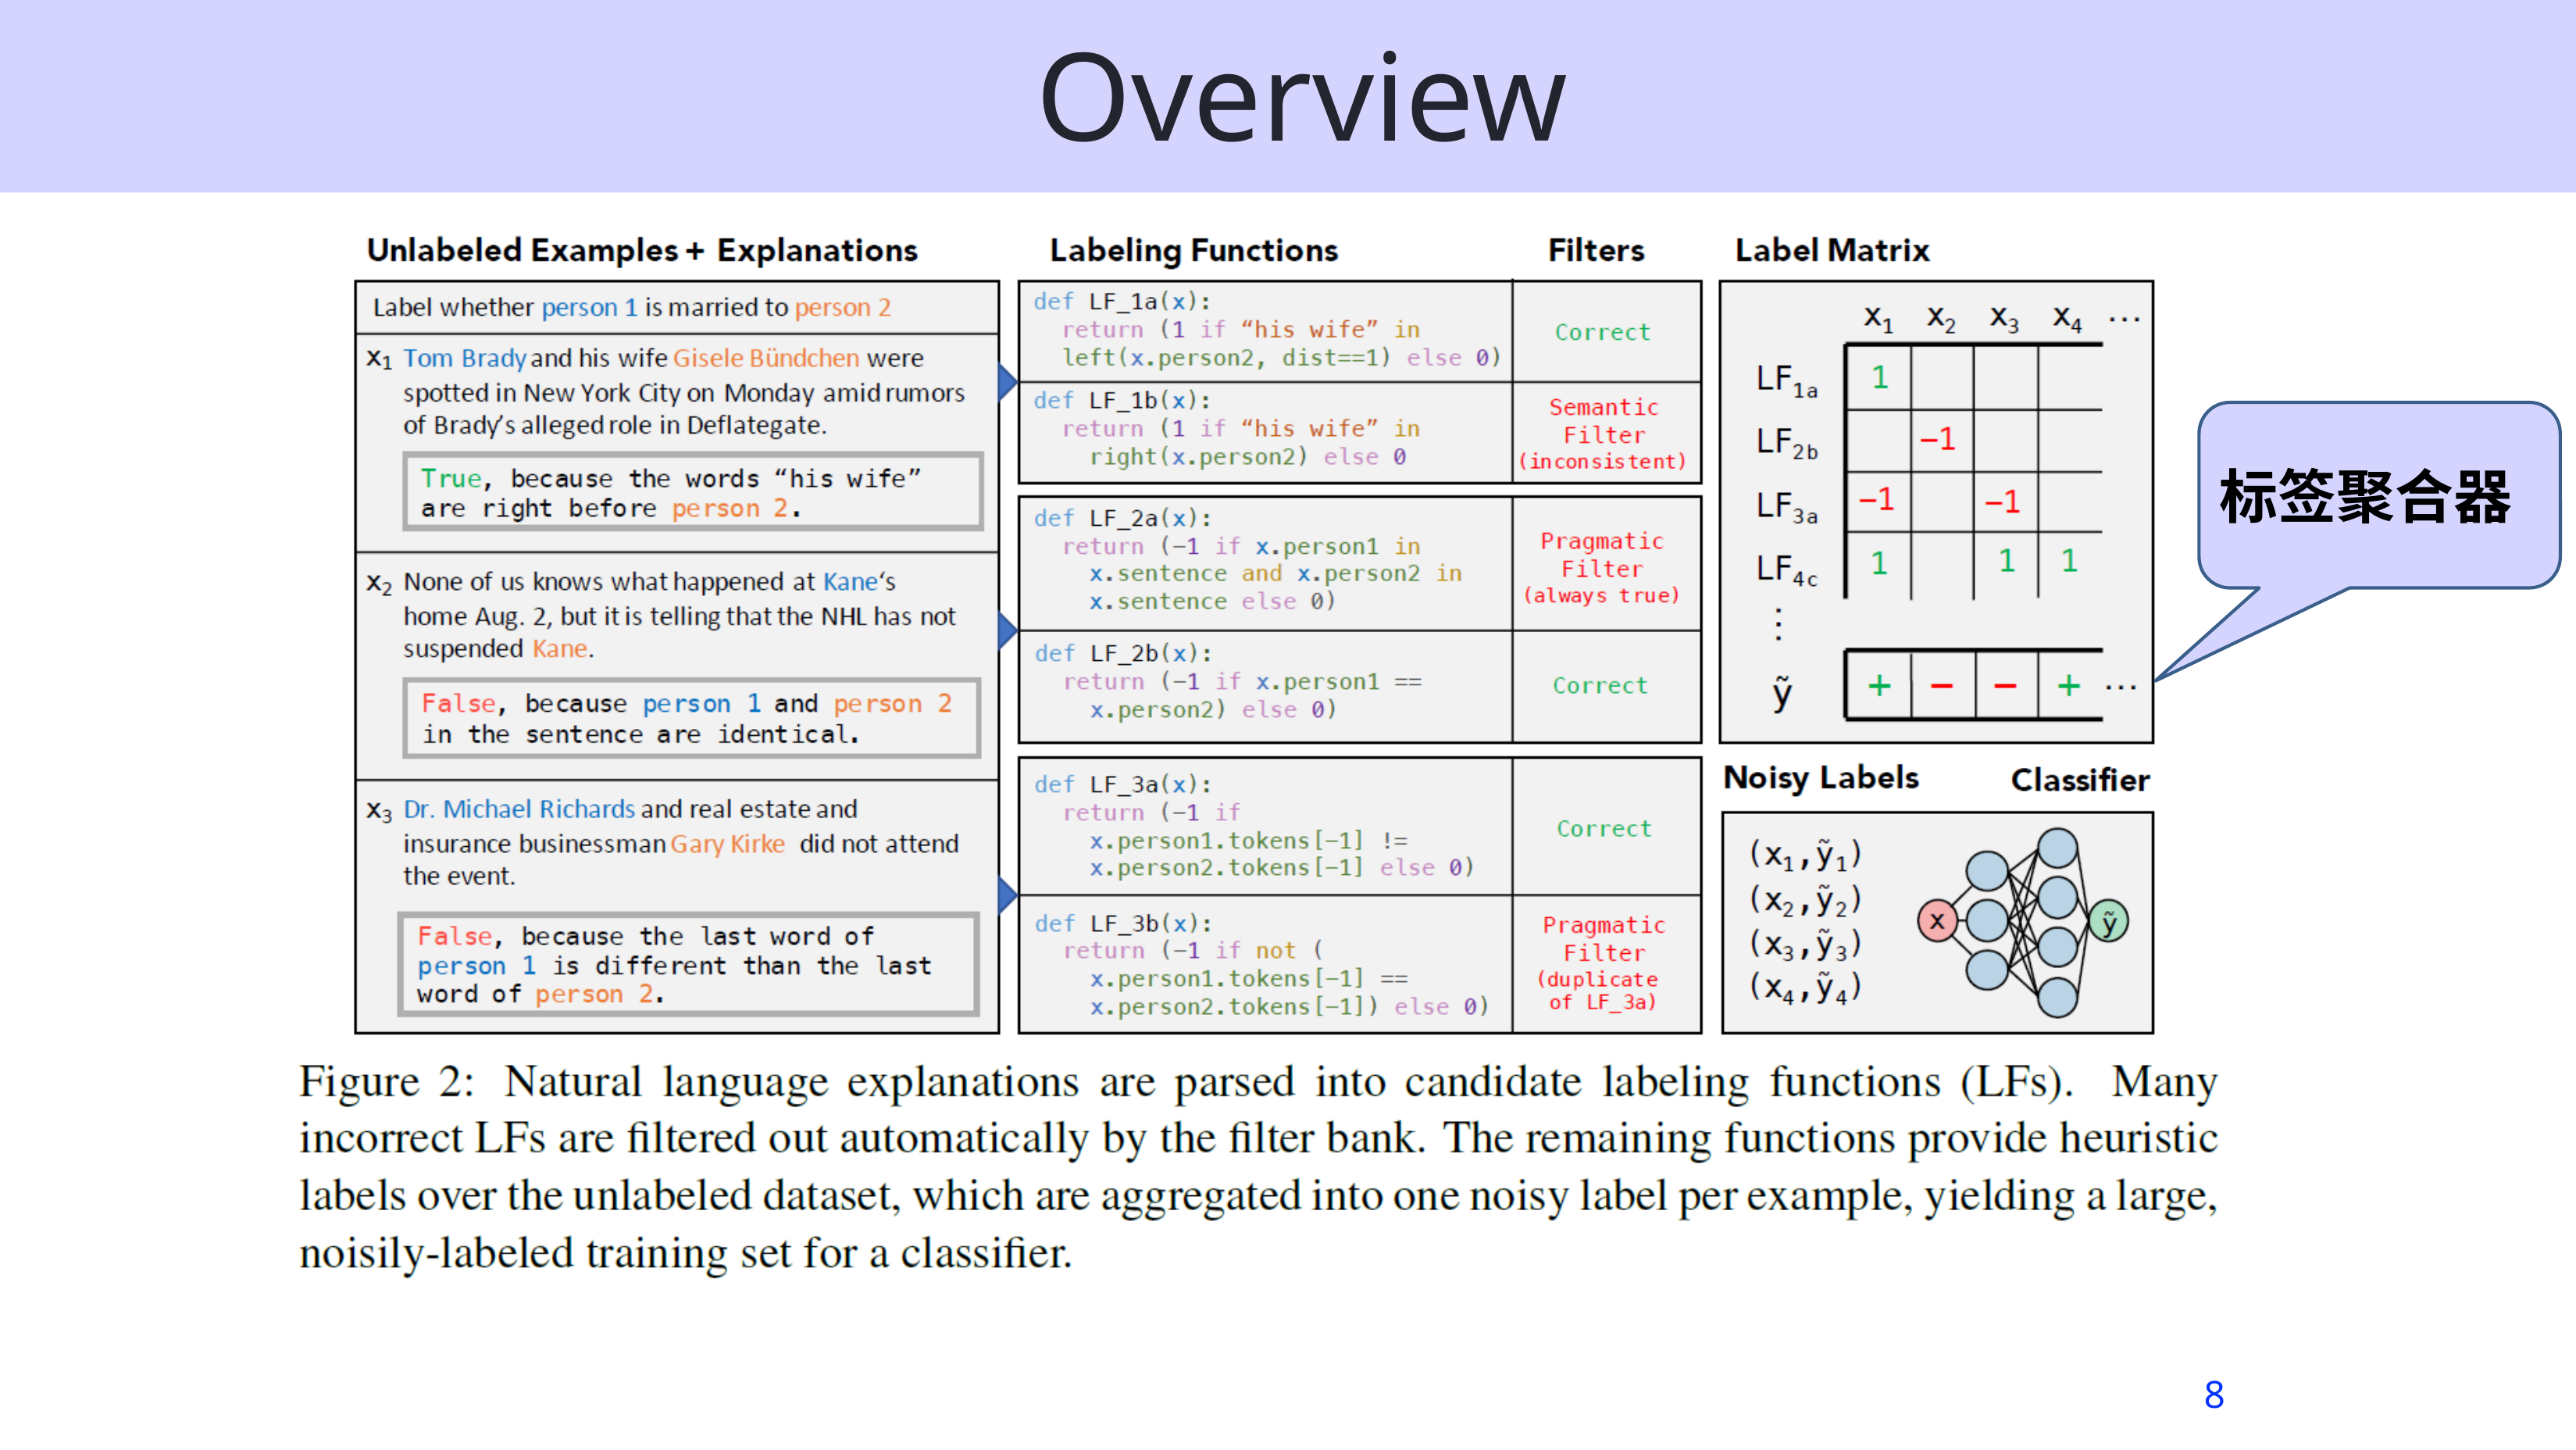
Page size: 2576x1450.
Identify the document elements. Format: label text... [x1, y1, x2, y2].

text_box 8 [2199, 1377, 2275, 1422]
picture [287, 226, 2228, 1280]
text_box 标签聚合器 [2232, 400, 2563, 646]
text_box Overview [780, 17, 1854, 166]
